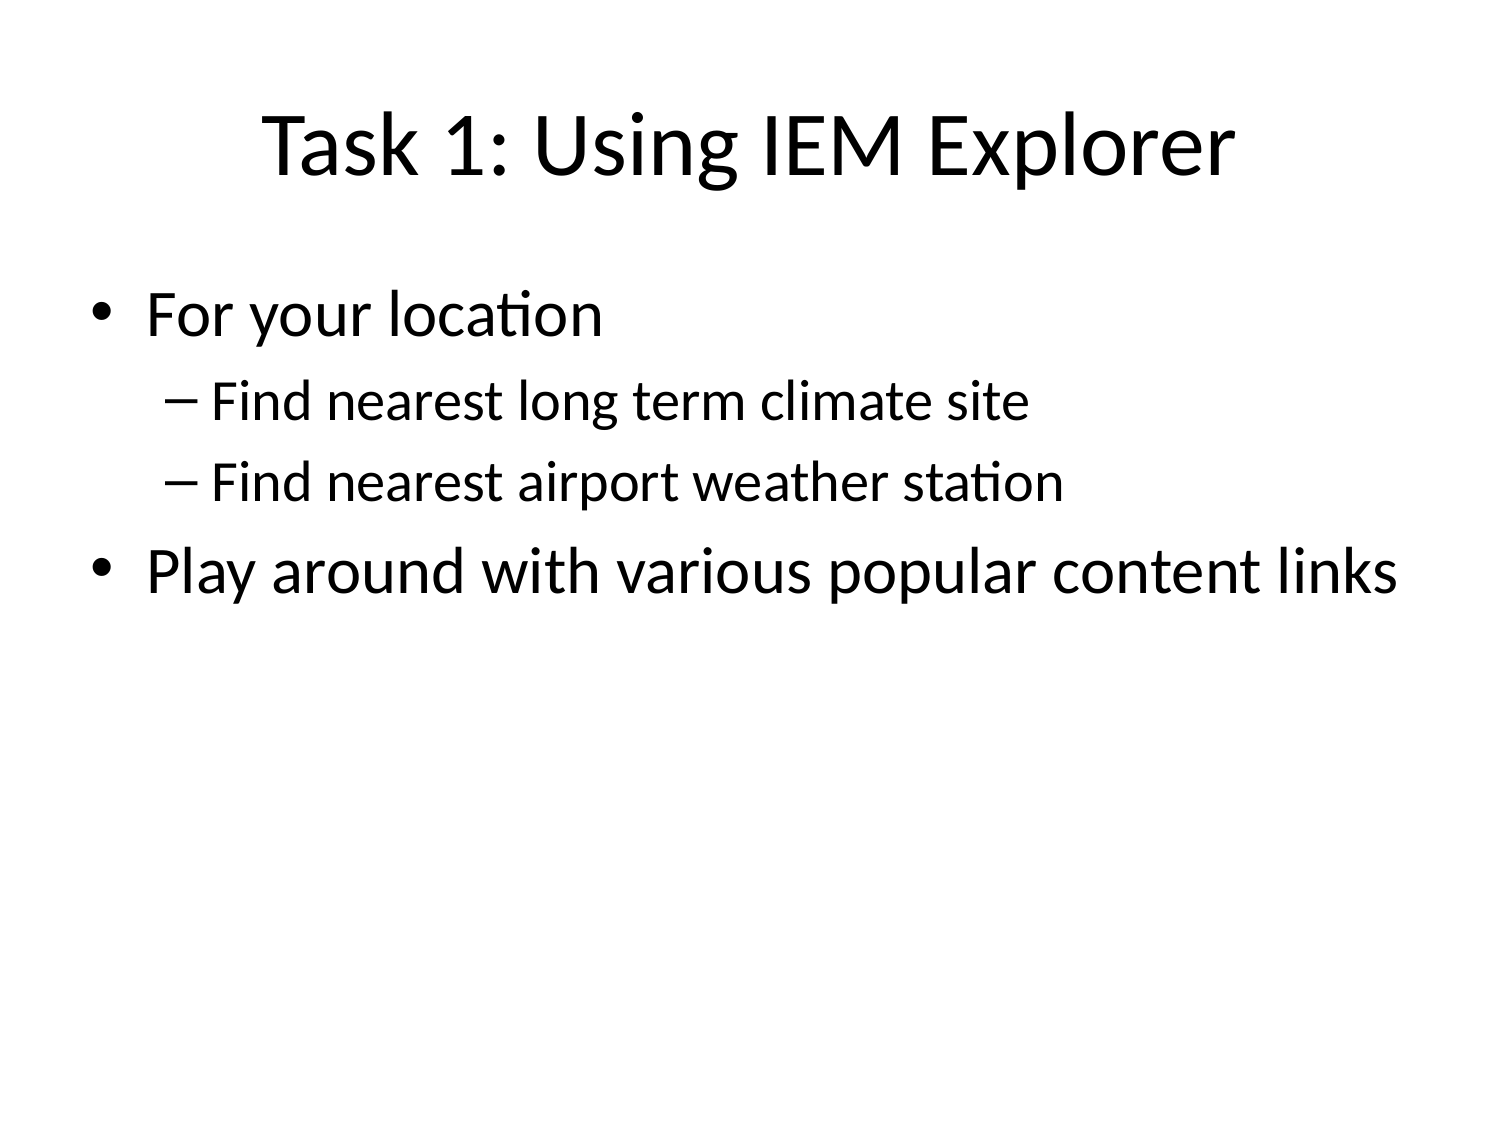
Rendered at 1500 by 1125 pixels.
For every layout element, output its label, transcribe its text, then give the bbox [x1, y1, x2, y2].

title Task 1: Using IEM Explorer [75, 45, 1425, 233]
list For your location Find nearest long term climate site Find nearest airport weather station Play around with various popular content links [75, 262, 1425, 1005]
